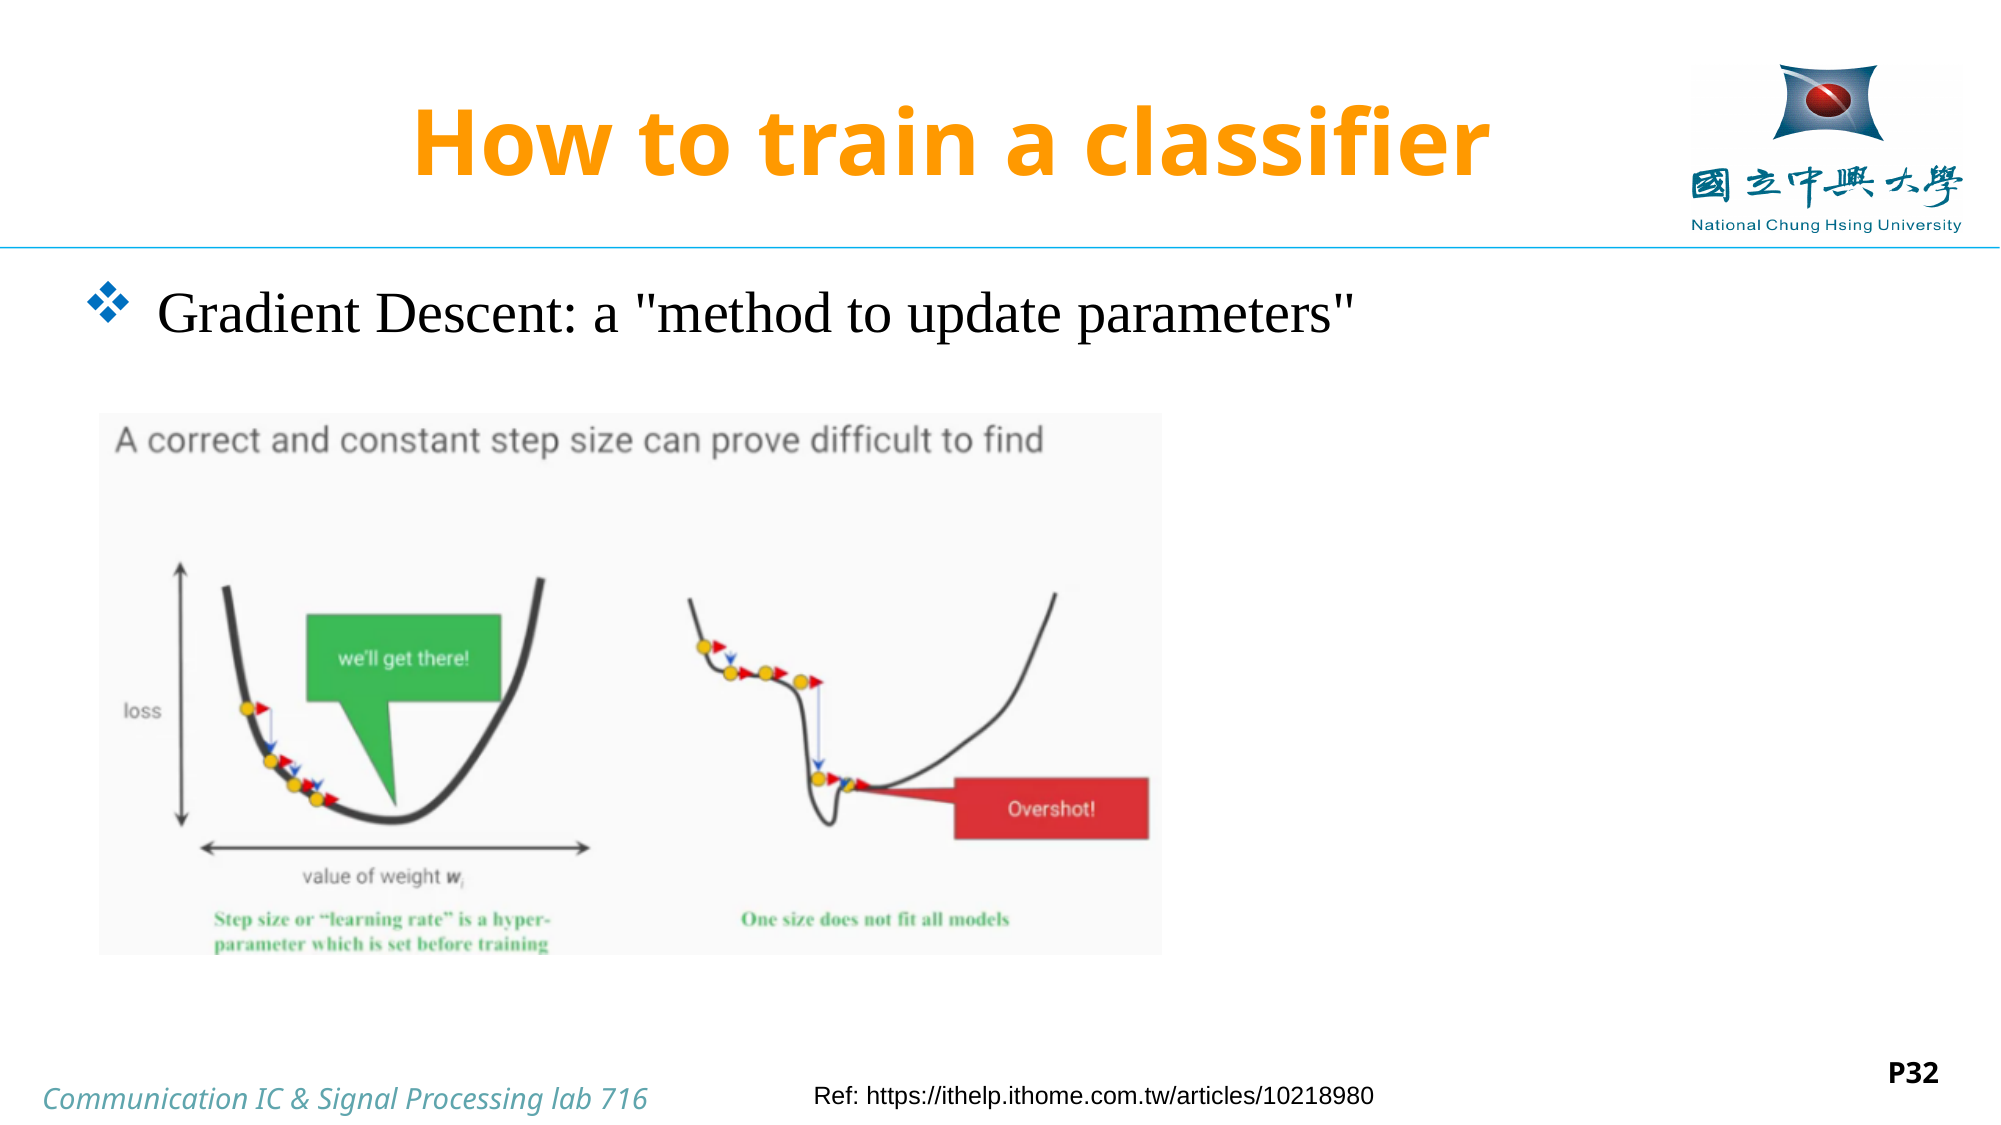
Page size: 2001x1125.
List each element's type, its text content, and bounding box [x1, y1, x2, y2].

picture [99, 413, 1162, 955]
text_box Ref: https://ithelp.ithome.com.tw/articles/10218980 [798, 1072, 1391, 1118]
picture [1804, 64, 1963, 233]
title How to train a classifier [99, 45, 1804, 233]
text_box Gradient Descent: a "method to update parameters" [67, 267, 1973, 1005]
